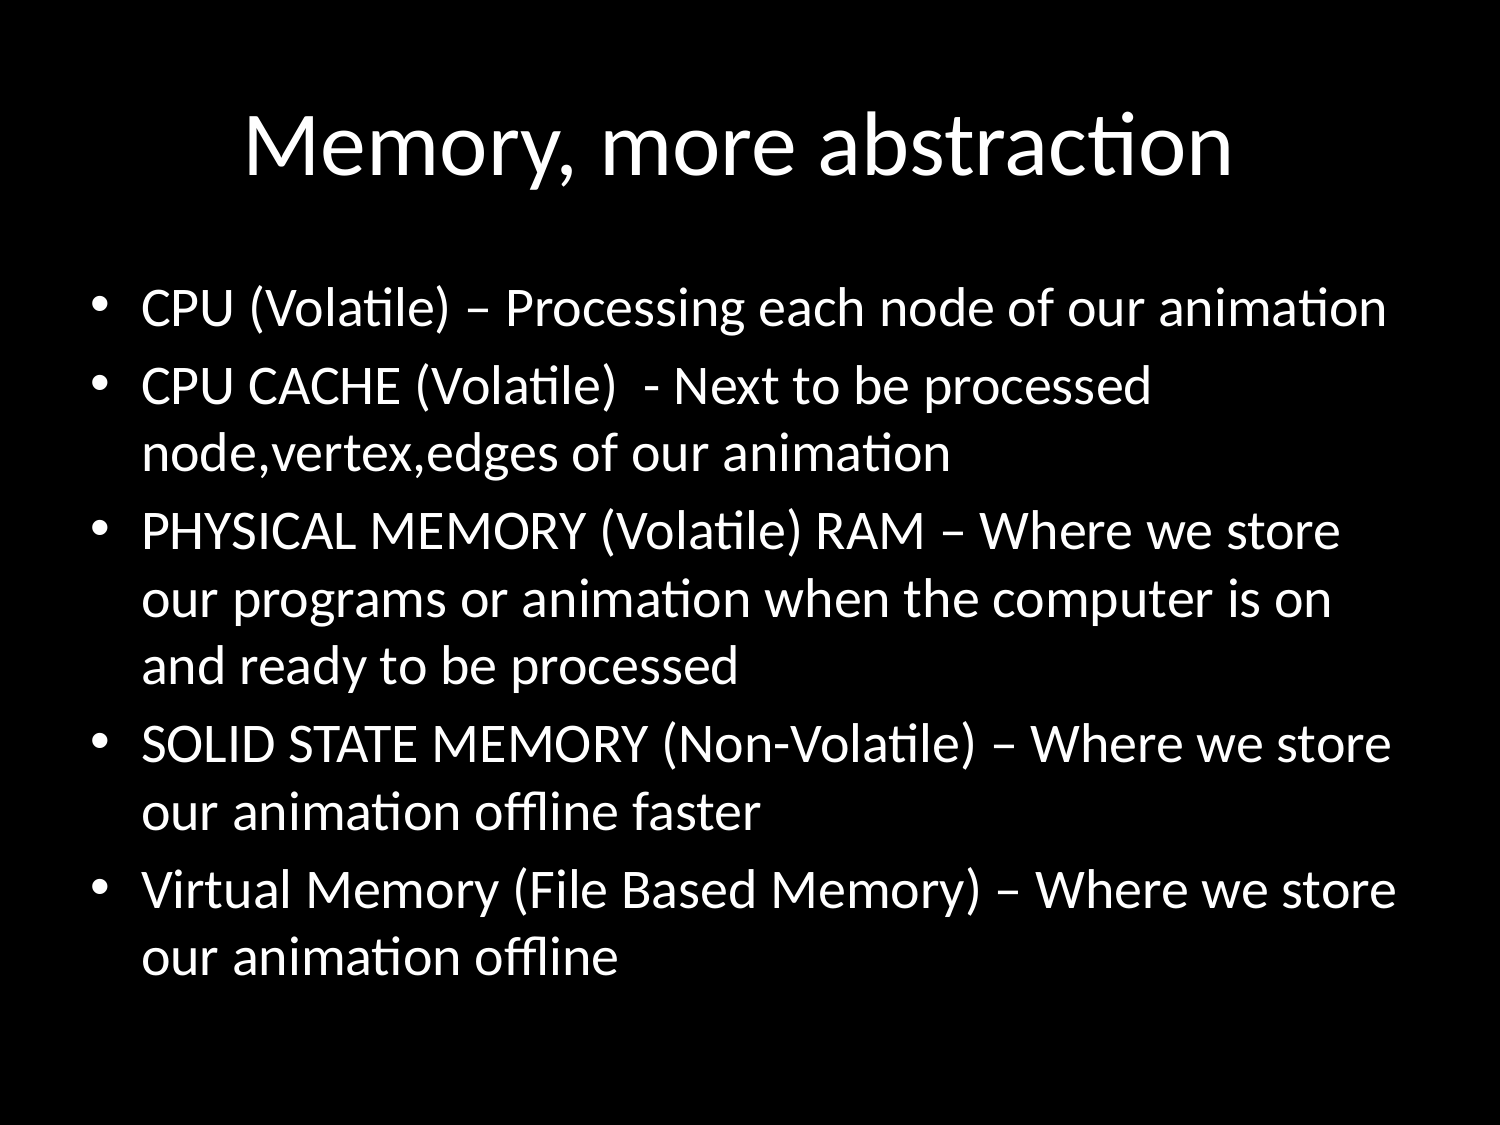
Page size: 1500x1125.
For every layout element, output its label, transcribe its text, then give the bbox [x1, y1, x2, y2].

title Memory, more abstraction [75, 45, 1425, 233]
list CPU (Volatile) – Processing each node of our animation CPU CACHE (Volatile) - Next to be processed node,vertex,edges of our animation PHYSICAL MEMORY (Volatile) RAM – Where we store our programs or animation when the computer is on and ready to be processed SOLID STATE MEMORY (Non-Volatile) – Where we store our animation offline faster Virtual Memory (File Based Memory) – Where we store our animation offline [75, 262, 1425, 1005]
